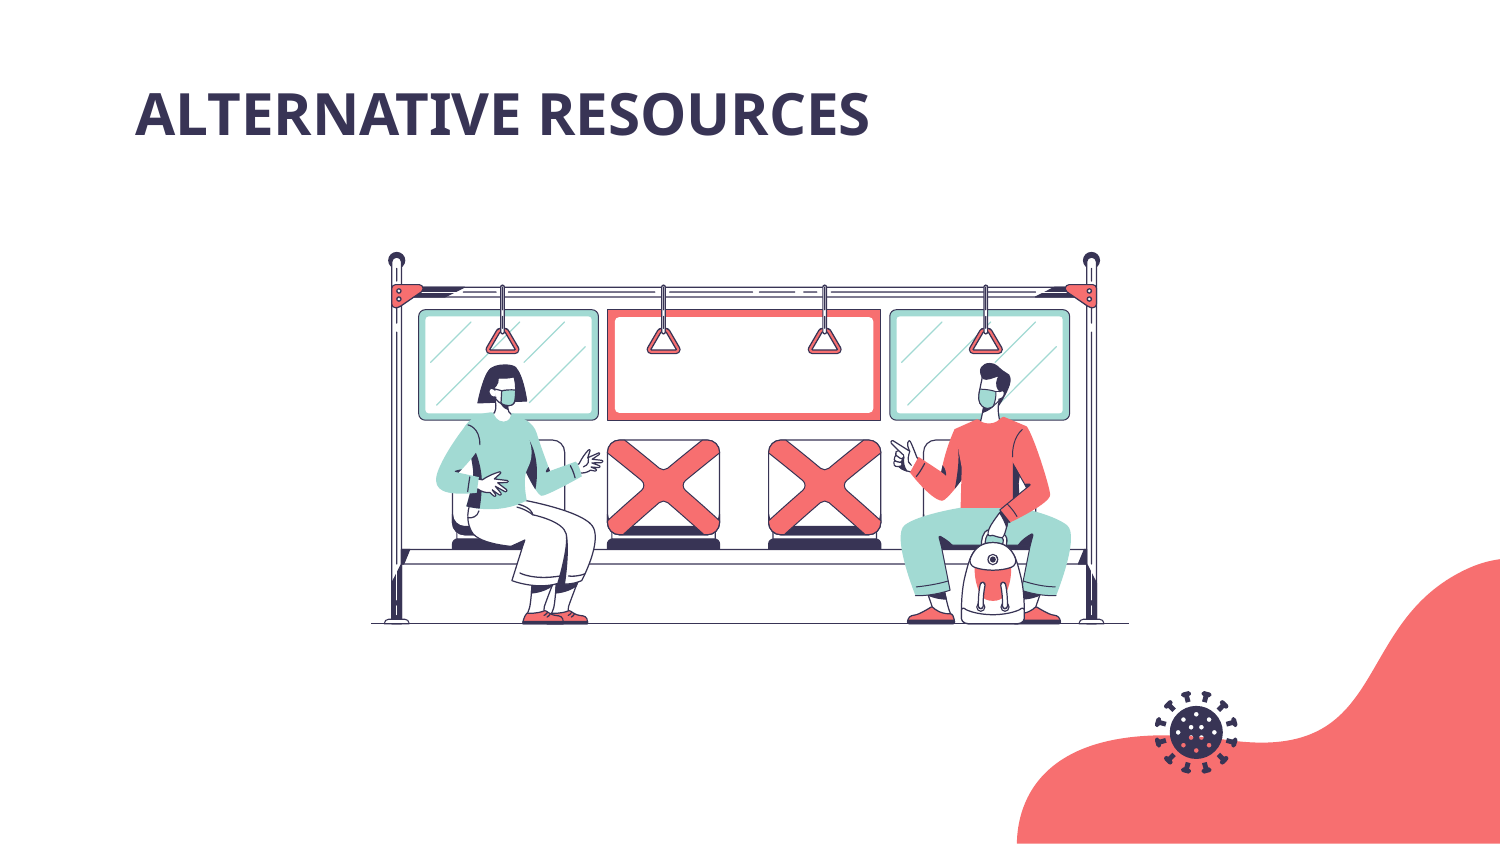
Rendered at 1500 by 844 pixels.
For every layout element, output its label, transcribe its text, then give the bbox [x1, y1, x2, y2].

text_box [370, 251, 1130, 625]
title ALTERNATIVE RESOURCES [120, 61, 1126, 156]
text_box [1154, 690, 1238, 774]
